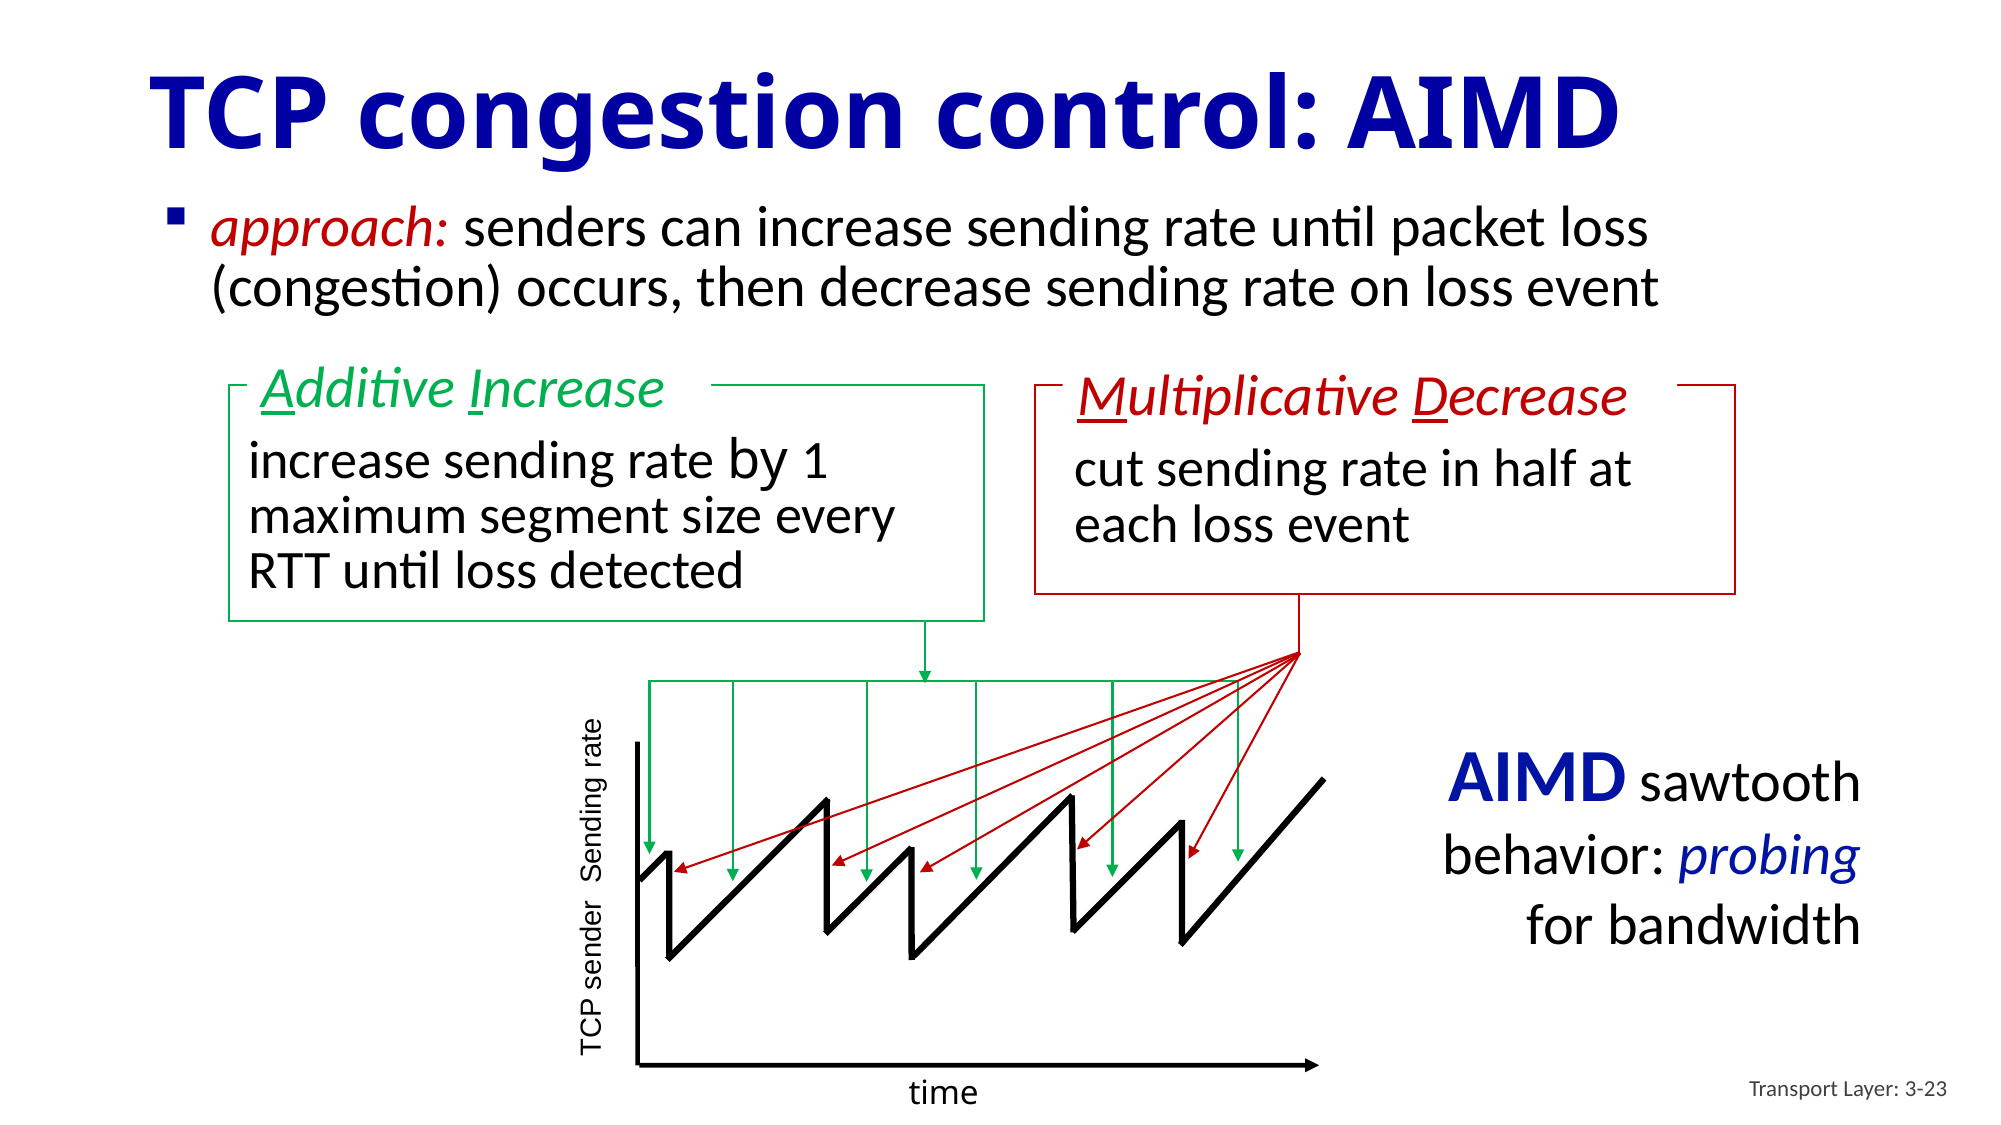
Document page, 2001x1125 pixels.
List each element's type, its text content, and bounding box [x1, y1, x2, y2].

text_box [564, 697, 1320, 1119]
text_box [985, 360, 1765, 594]
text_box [158, 351, 988, 665]
text_box AIMD sawtooth behavior: probing for bandwidth [1427, 718, 1877, 964]
title TCP congestion control: AIMD [133, 42, 2000, 190]
text_box approach: senders can increase sending rate until packet loss (congestion) occurs, then decrease sending rate on loss event [147, 191, 1834, 430]
slide_number Transport Layer: 3-23 [1512, 1056, 1963, 1117]
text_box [648, 620, 1239, 882]
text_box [673, 594, 1301, 873]
